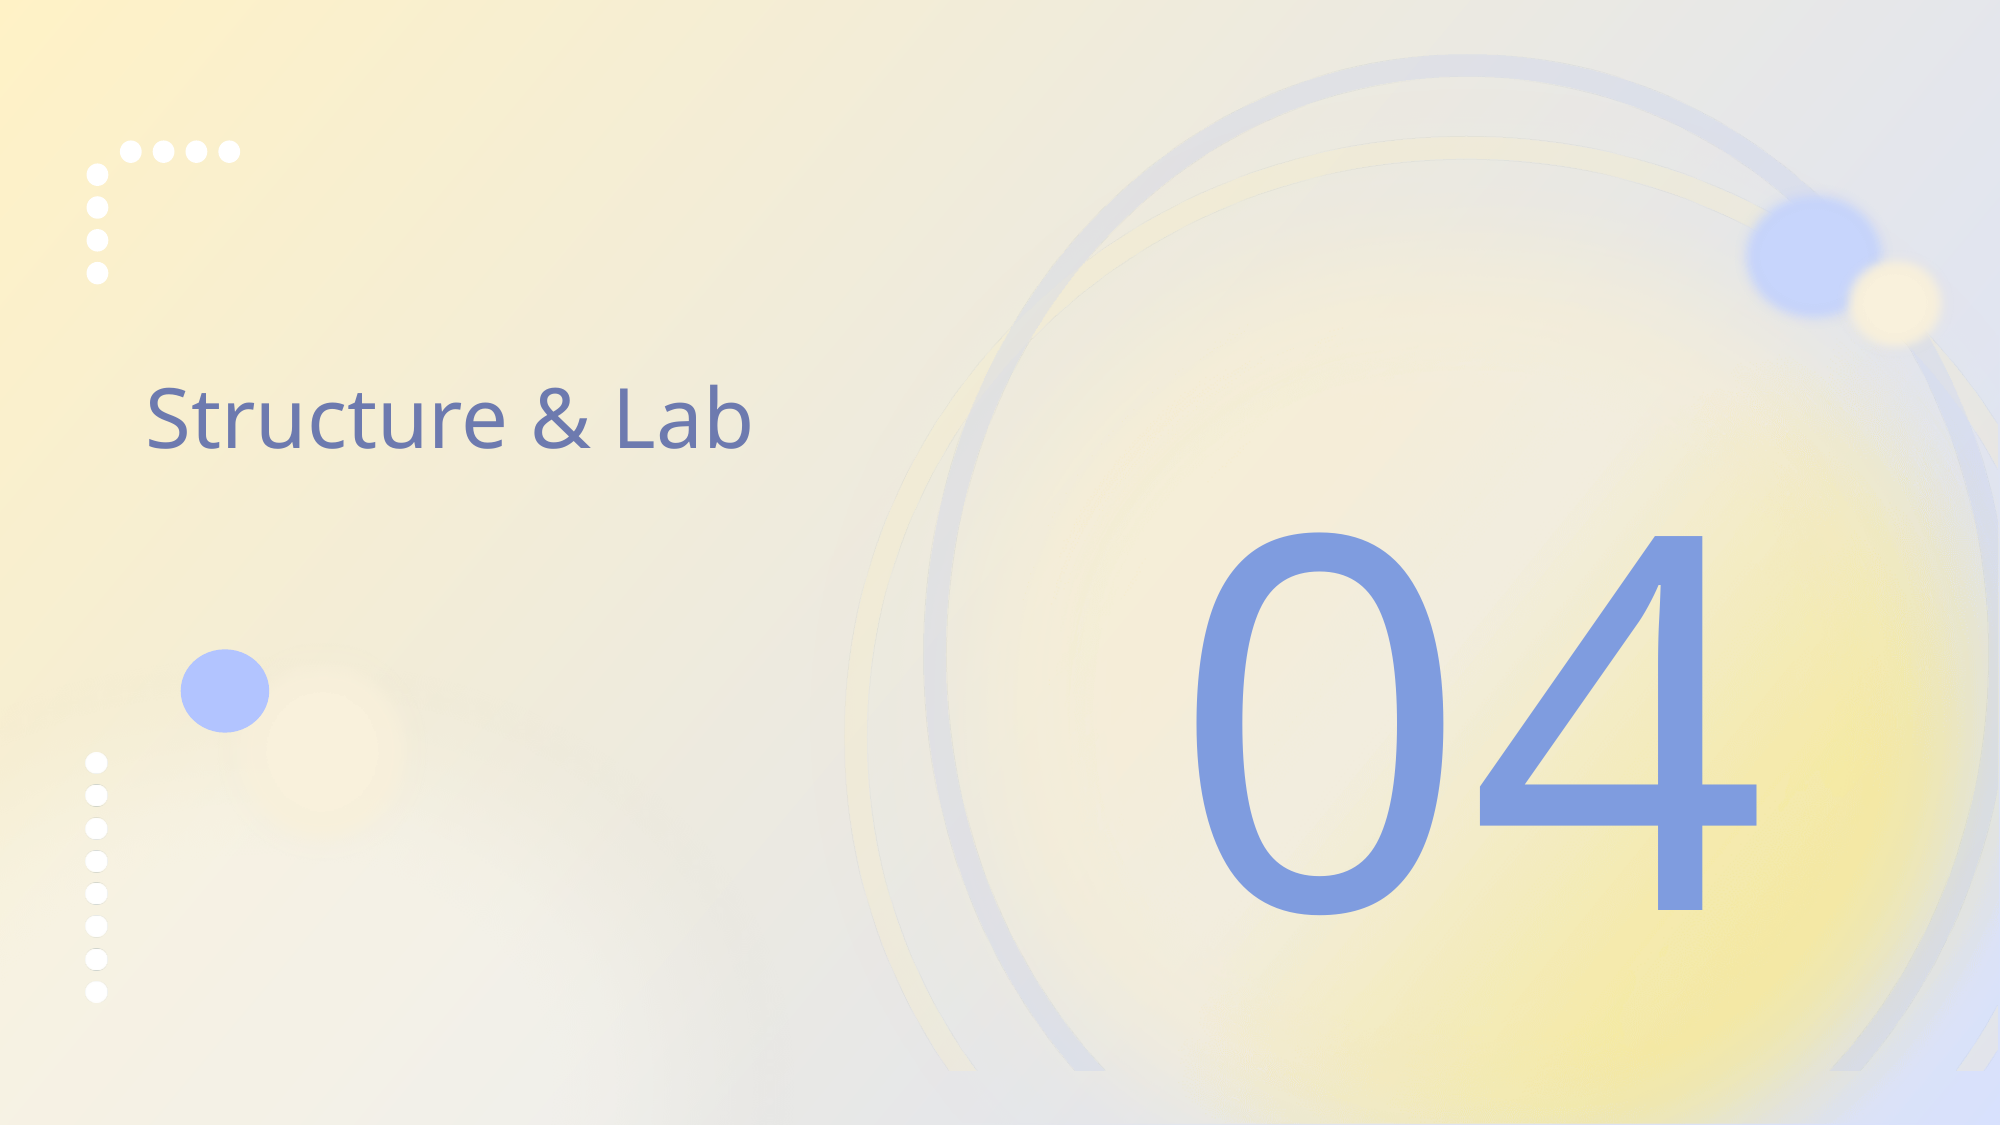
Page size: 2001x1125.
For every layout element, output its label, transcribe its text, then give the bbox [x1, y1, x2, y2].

text_box [86, 229, 109, 252]
text_box [185, 140, 208, 163]
text_box [86, 261, 109, 285]
text_box Structure & Lab [130, 357, 808, 473]
text_box [86, 196, 109, 219]
text_box [86, 163, 109, 186]
text_box [119, 140, 142, 163]
text_box [218, 140, 241, 163]
picture [0, 54, 1999, 1125]
text_box [152, 140, 175, 163]
